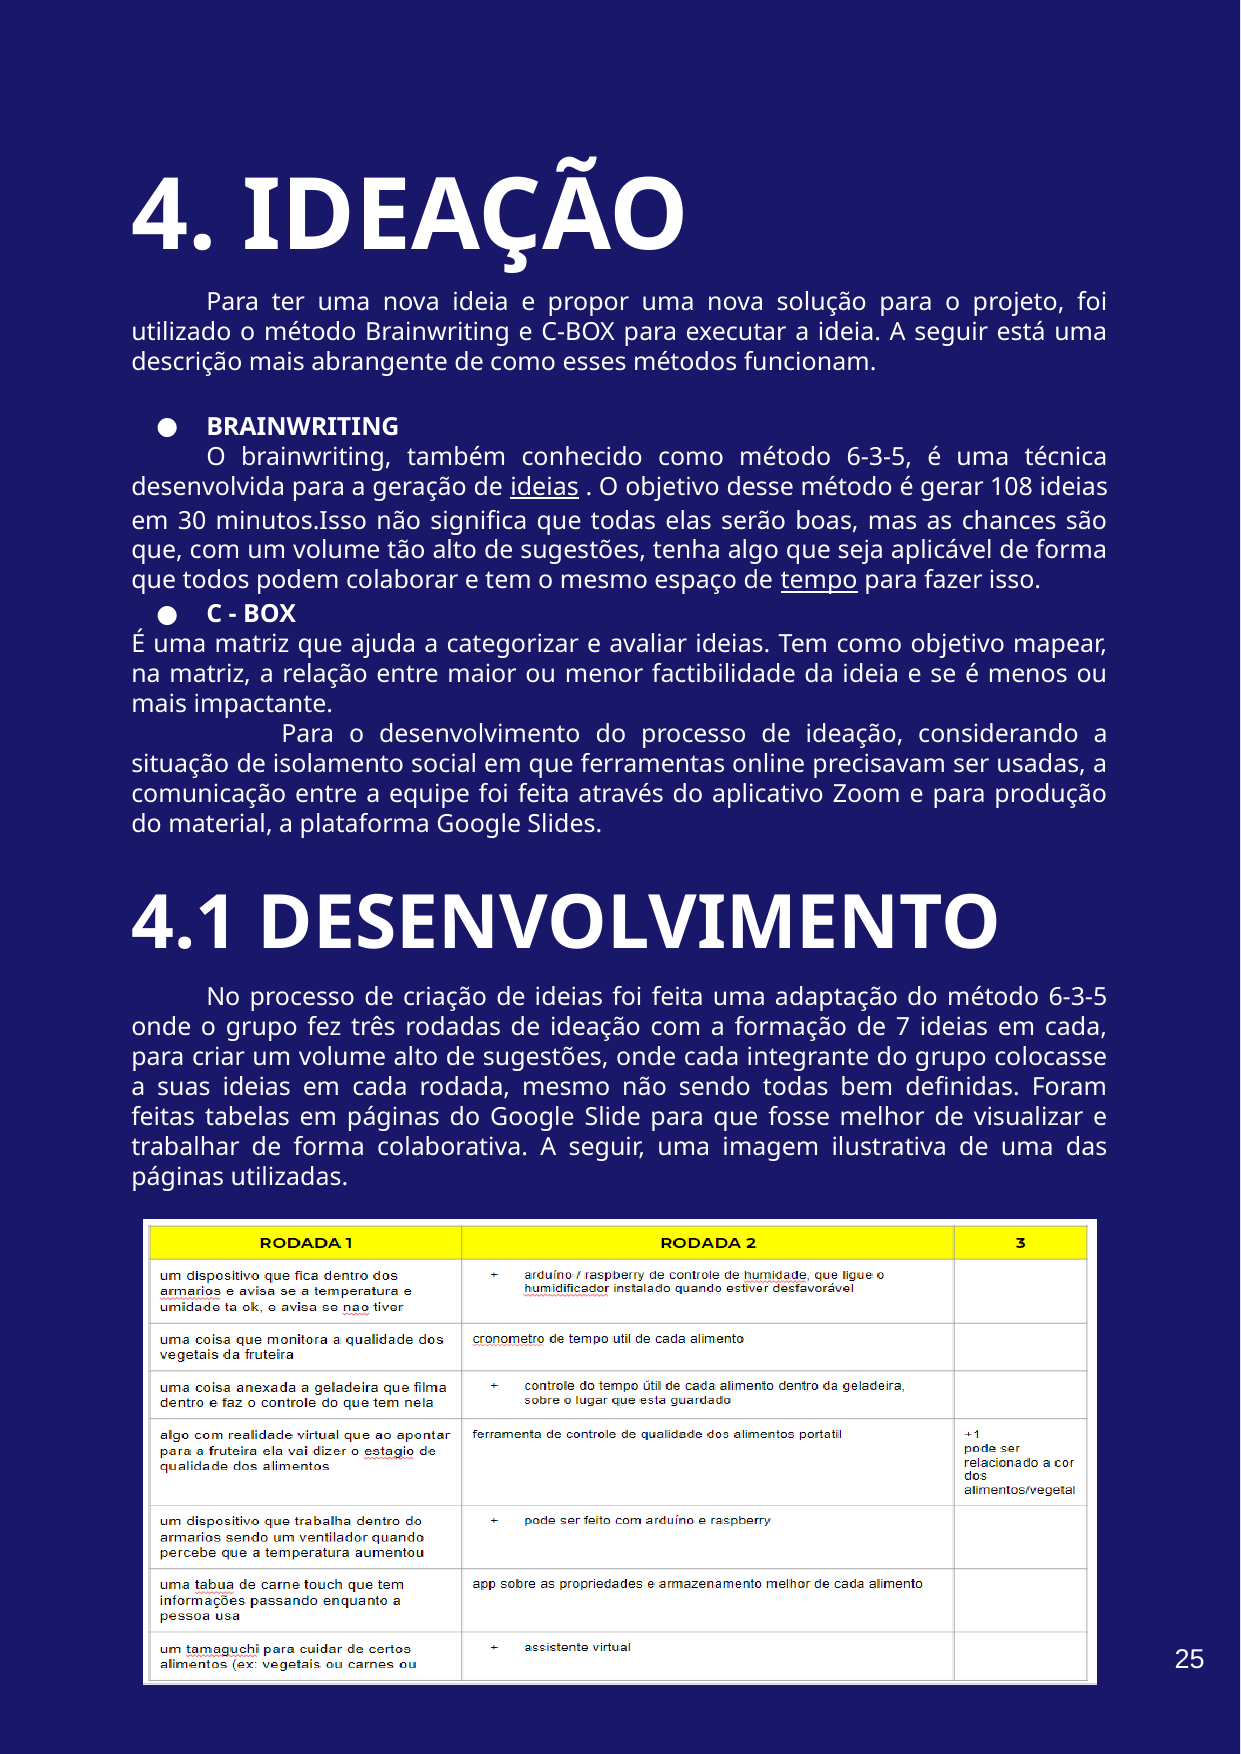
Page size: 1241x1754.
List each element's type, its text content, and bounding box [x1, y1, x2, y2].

slide_number ‹#› [1149, 1590, 1224, 1725]
picture [143, 1219, 1097, 1685]
text_box 4. IDEAÇÃO Para ter uma nova ideia e propor uma nova solução para o projeto, foi utilizado o método Brainwriting e C-BOX para executar a ideia. A seguir está uma descrição mais abrangente de como esses métodos funcionam. BRAINWRITING O brainwriting, também conhecido como método 6-3-5, é uma técnica desenvolvida para a geração de ideias . O objetivo desse método é gerar 108 ideias em 30 minutos.Isso não significa que todas elas serão boas, mas as chances são que, com um volume tão alto de sugestões, tenha algo que seja aplicável de forma que todos podem colaborar e tem o mesmo espaço de tempo para fazer isso. C - BOX É uma matriz que ajuda a categorizar e avaliar ideias. Tem como objetivo mapear, na matriz, a relação entre maior ou menor factibilidade da ideia e se é menos ou mais impactante. Para o desenvolvimento do processo de ideação, considerando a situação de isolamento social em que ferramentas online precisavam ser usadas, a comunicação entre a equipe foi feita através do aplicativo Zoom e para produção do material, a plataforma Google Slides. 4.1 DESENVOLVIMENTO No processo de criação de ideias foi feita uma adaptação do método 6-3-5 onde o grupo fez três rodadas de ideação com a formação de 7 ideias em cada, para criar um volume alto de sugestões, onde cada integrante do grupo colocasse a suas ideias em cada rodada, mesmo não sendo todas bem definidas. Foram feitas tabelas em páginas do Google Slide para que fosse melhor de visualizar e trabalhar de forma colaborativa. A seguir, uma imagem ilustrativa de uma das páginas utilizadas. [116, 125, 1124, 1628]
text_box [0, 0, 1241, 1754]
